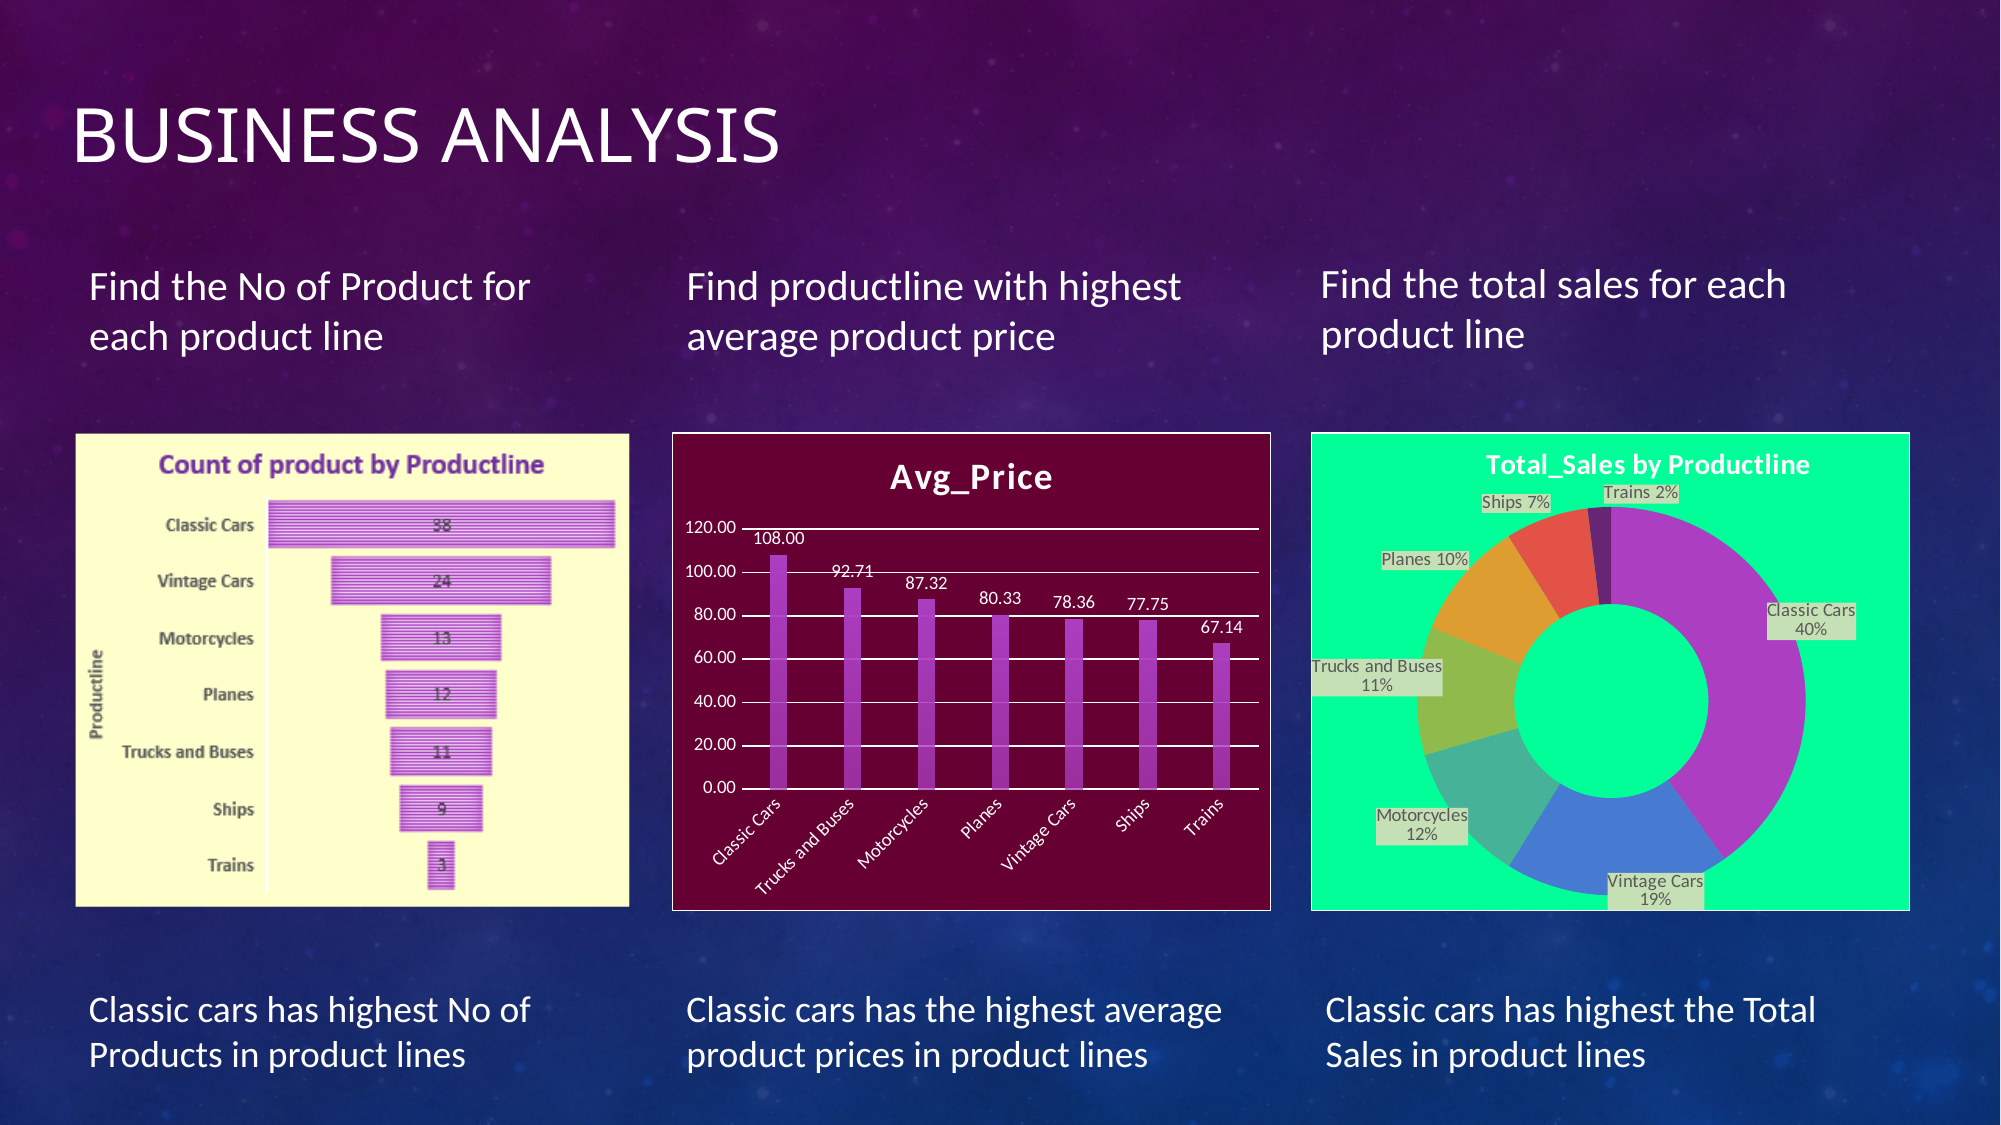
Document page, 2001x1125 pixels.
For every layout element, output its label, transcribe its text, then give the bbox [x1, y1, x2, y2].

chart [671, 431, 1272, 912]
list Find productline with highest average product price [671, 271, 1202, 367]
text_box Classic cars has the highest average product prices in product lines [671, 977, 1272, 1083]
picture [0, 0, 2001, 1125]
title Business Analysis [55, 27, 1718, 239]
chart [1310, 431, 1911, 912]
text_box Find the total sales for each product line [1305, 249, 1943, 365]
text_box Classic cars has highest the Total Sales in product lines [1310, 977, 1916, 1083]
text_box Classic cars has highest No of Products in product lines [74, 977, 605, 1083]
list Find the No of Product for each product line [74, 271, 554, 367]
